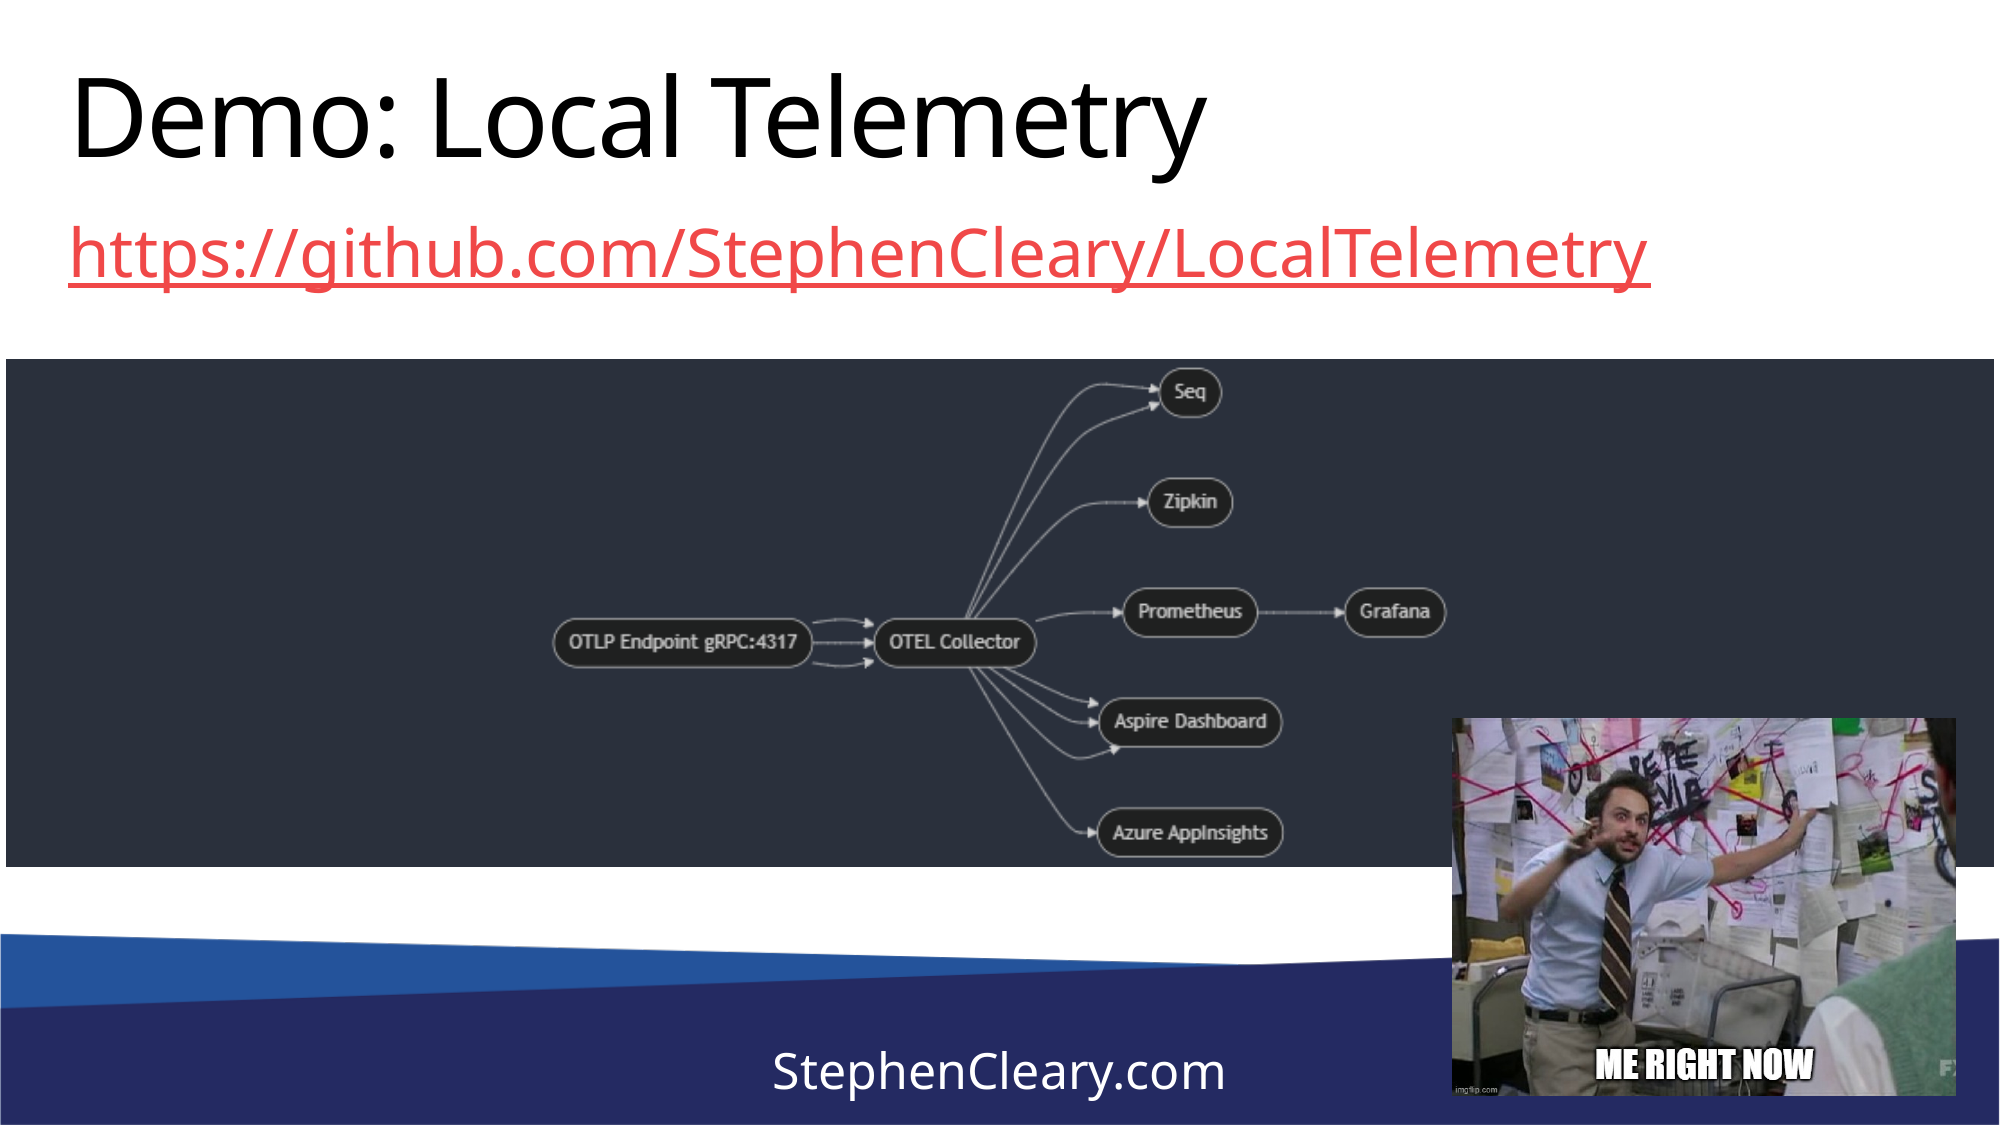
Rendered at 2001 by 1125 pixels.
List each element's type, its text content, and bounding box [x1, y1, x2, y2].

title Demo: Local Telemetry [44, 47, 1957, 196]
picture [0, 0, 2000, 1125]
list https://github.com/StephenCleary/LocalTelemetry [44, 196, 1956, 301]
